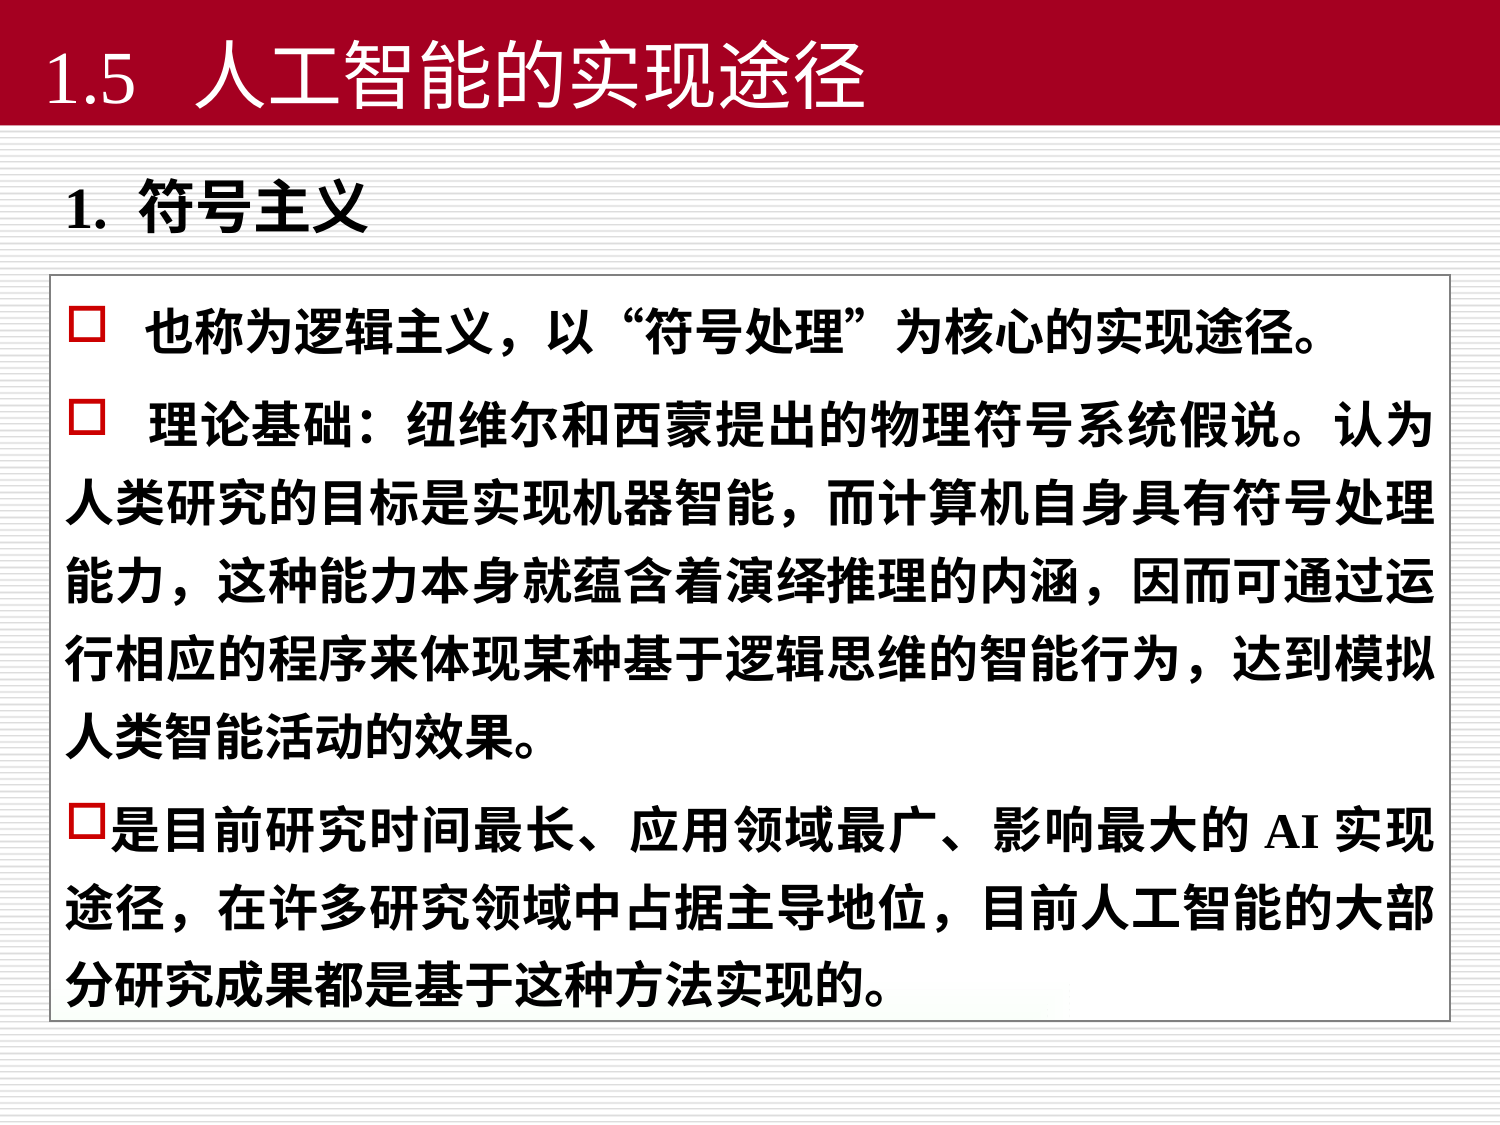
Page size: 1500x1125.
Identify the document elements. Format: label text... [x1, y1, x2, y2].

text_box 1.5 人工智能的实现途径 [0, 0, 1500, 126]
text_box 1. 符号主义 [50, 162, 1468, 1049]
slide_number [1137, 1062, 1463, 1122]
picture [0, 126, 1500, 1125]
